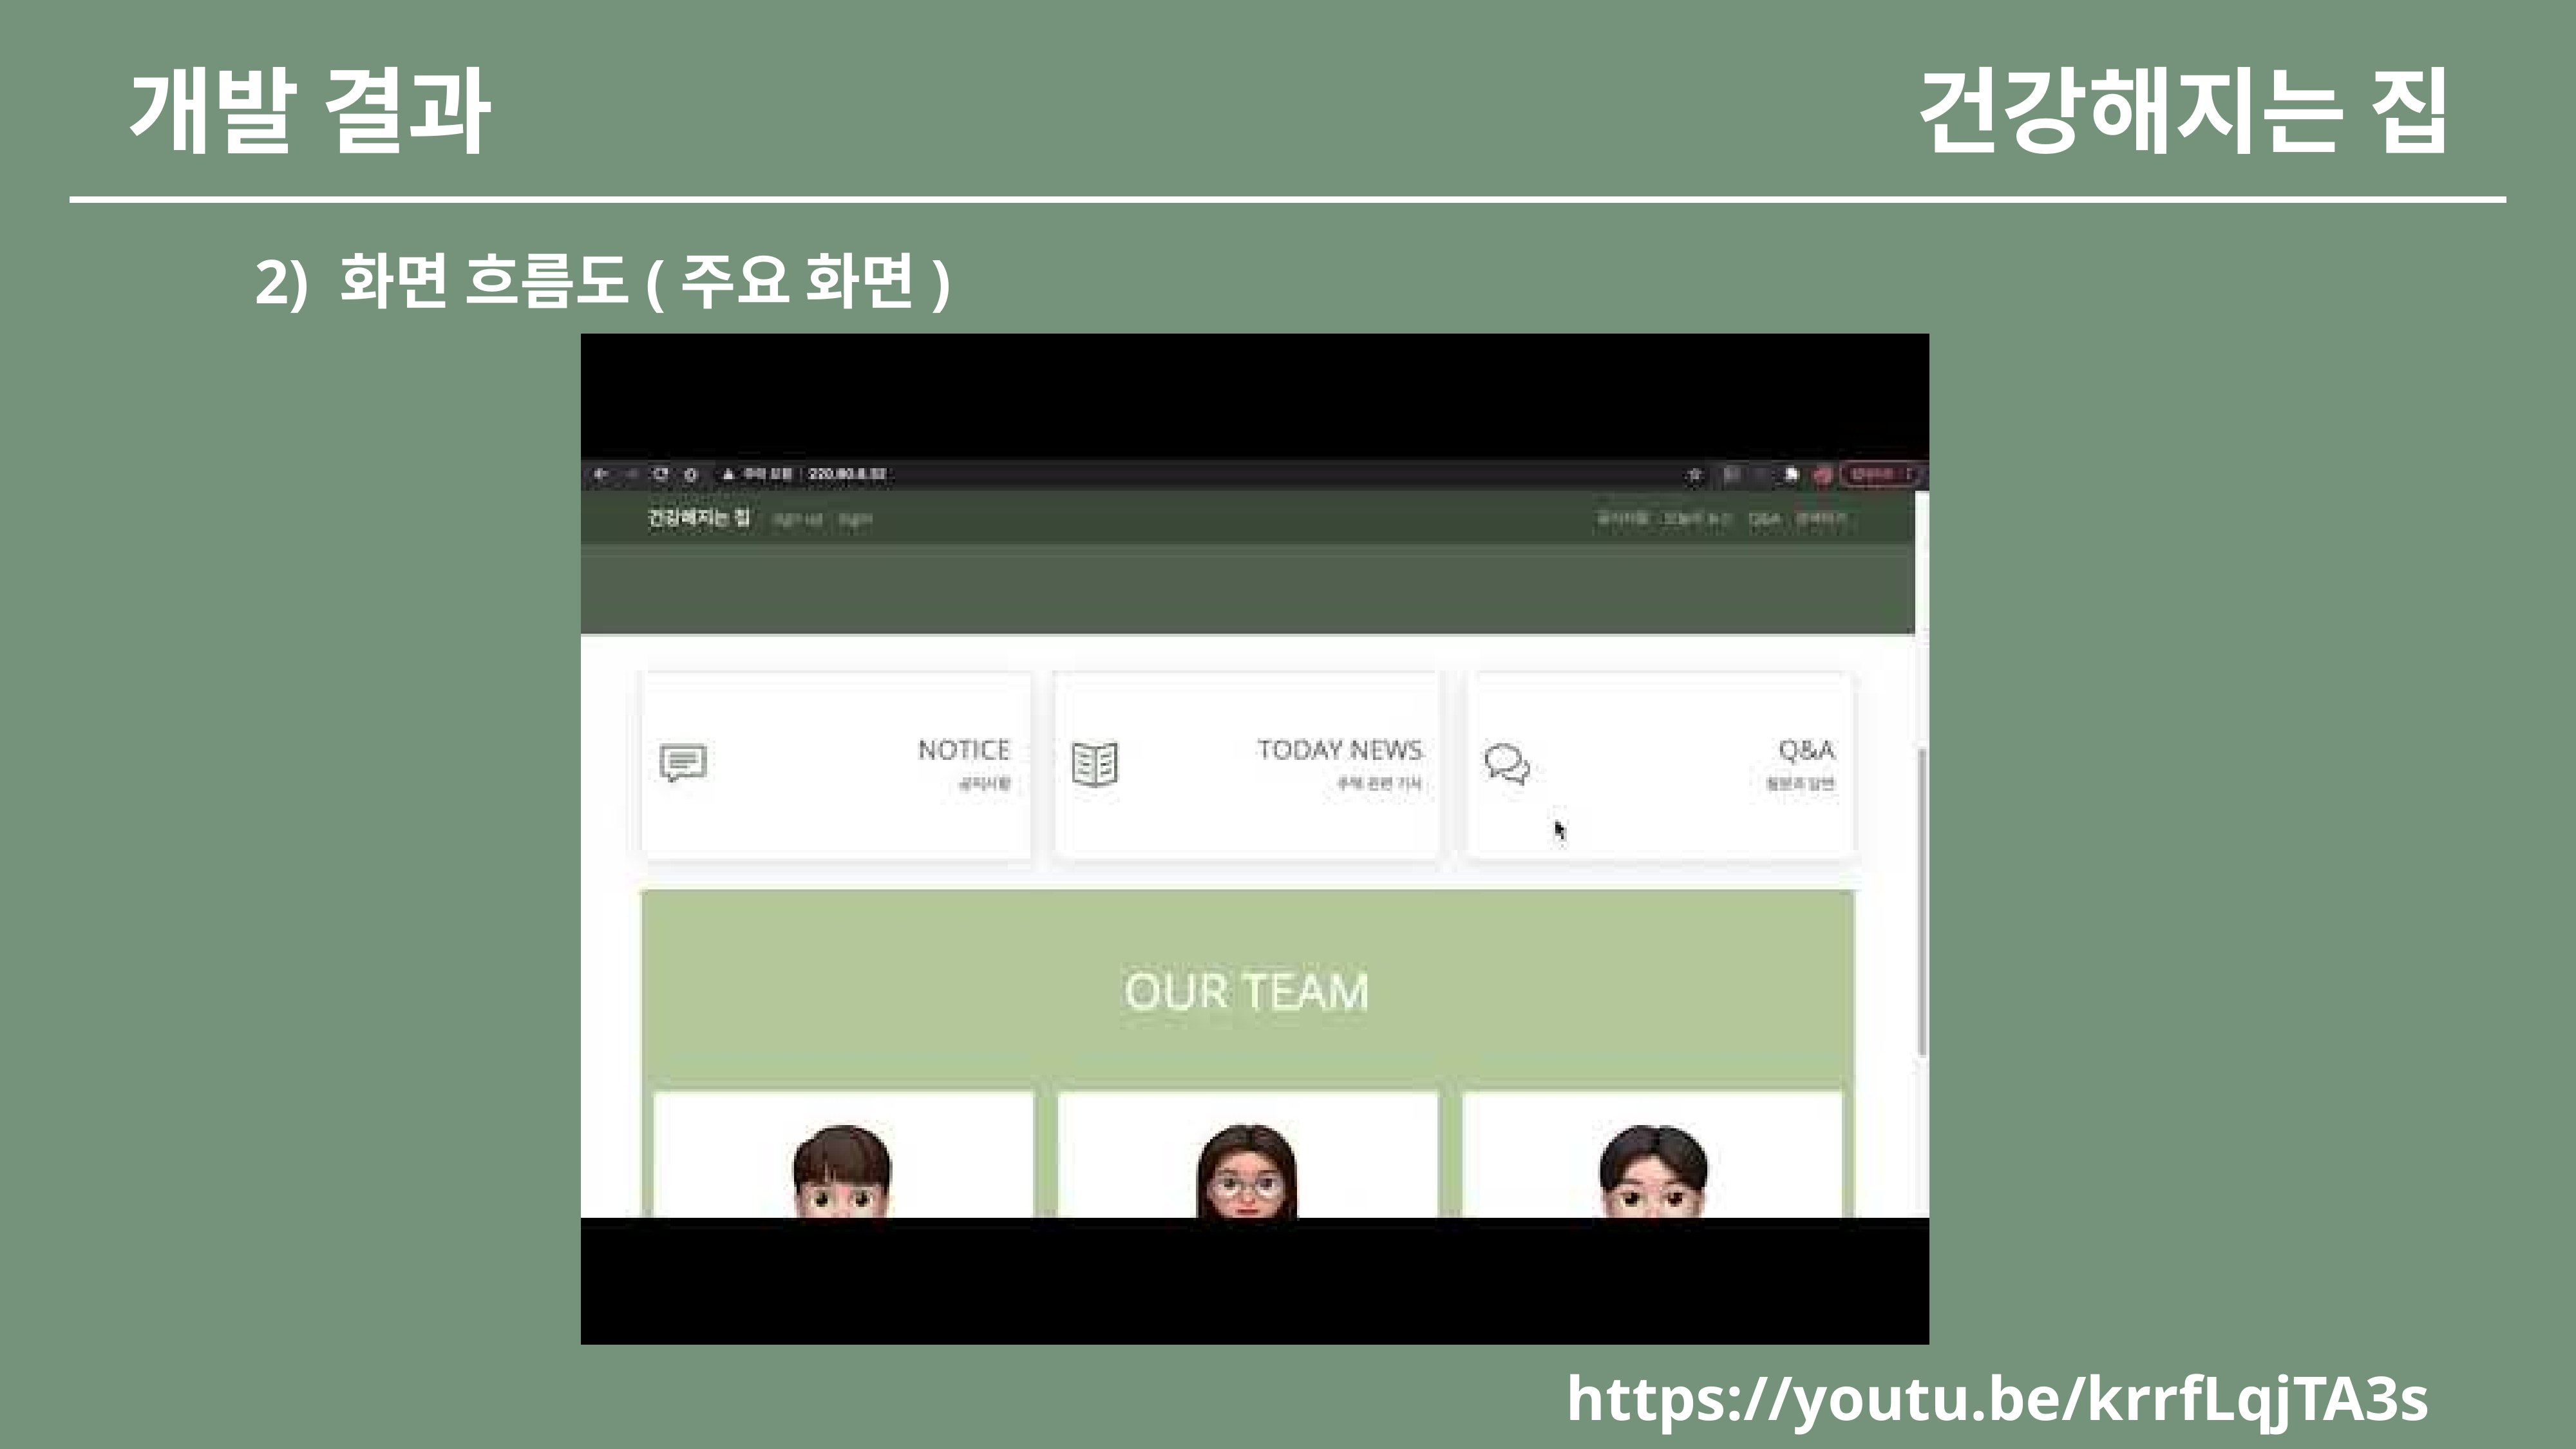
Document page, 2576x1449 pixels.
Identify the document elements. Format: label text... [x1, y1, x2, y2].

text_box 2) 화면 흐름도(주요 화면) [115, 238, 1106, 321]
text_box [580, 332, 1930, 1345]
text_box 개발 결과 [0, 46, 806, 170]
text_box https://youtu.be/krrfLqjTA3s [1502, 1354, 2494, 1438]
text_box 건강해지는 집 [1690, 46, 2576, 170]
